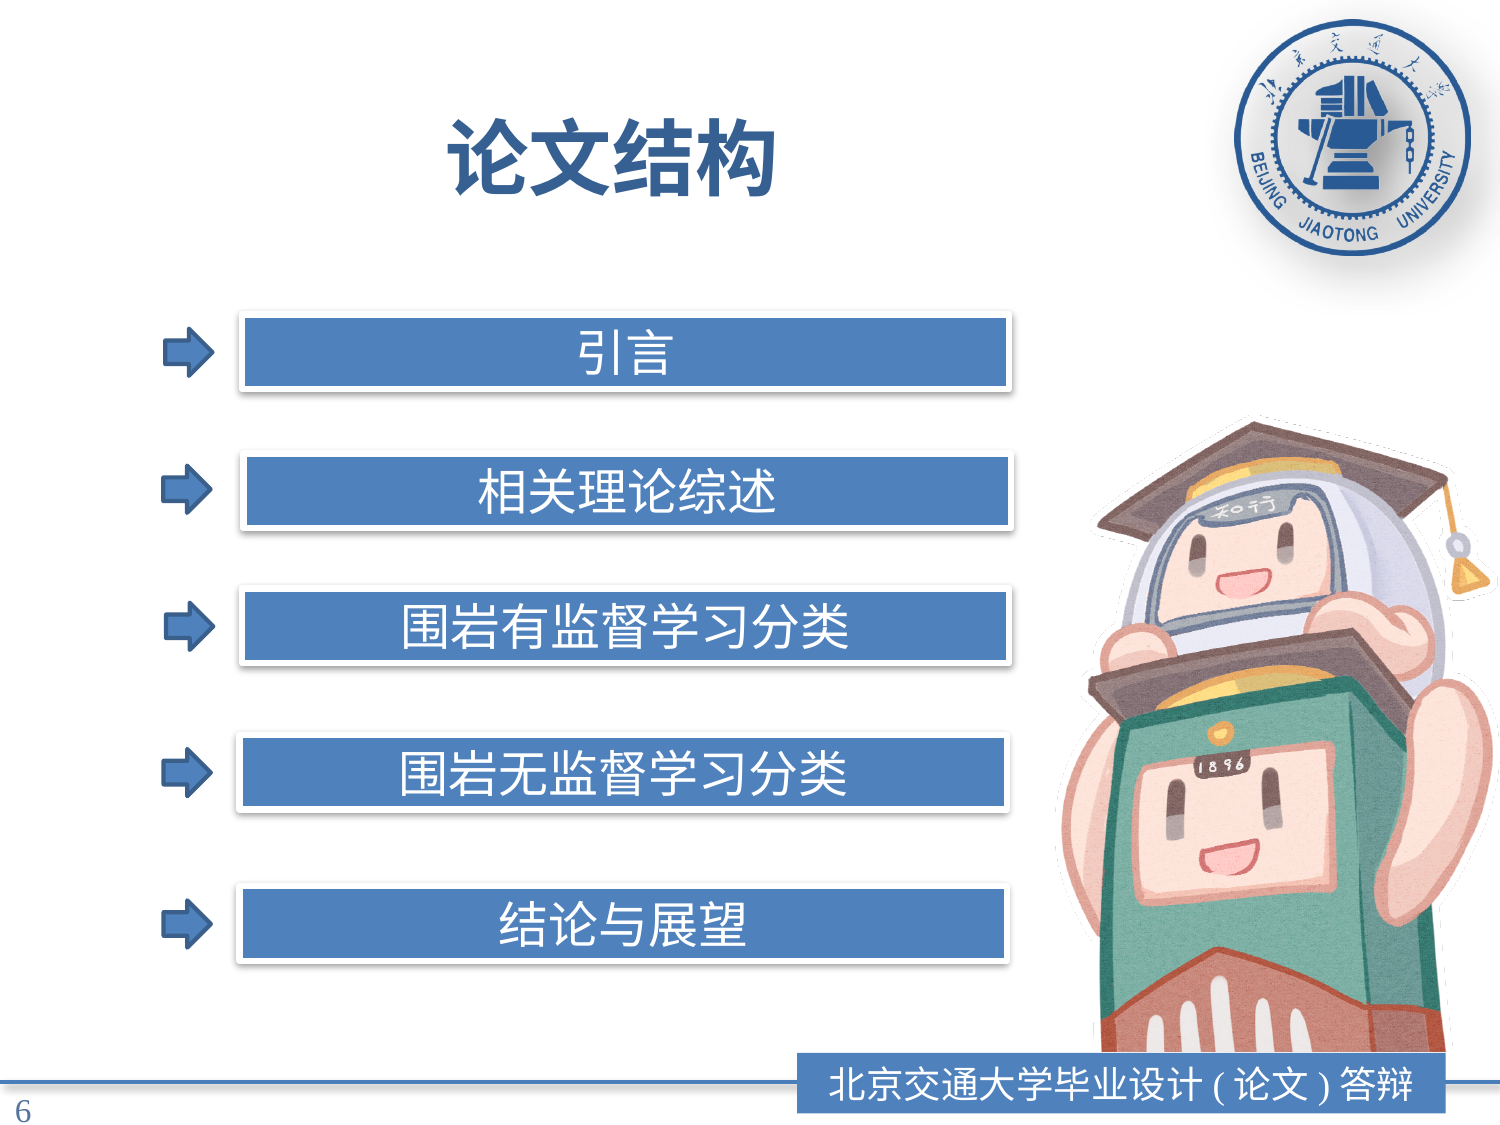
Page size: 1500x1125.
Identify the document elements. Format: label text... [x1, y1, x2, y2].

text_box 相关理论综述 [240, 450, 1014, 531]
text_box [161, 463, 213, 515]
text_box 围岩有监督学习分类 [239, 585, 1012, 666]
picture [1036, 375, 1500, 1052]
text_box 论文结构 [431, 98, 871, 214]
text_box 6 [0, 1082, 95, 1125]
text_box 围岩无监督学习分类 [236, 732, 1010, 813]
text_box 引言 [239, 311, 1012, 392]
text_box [161, 898, 213, 950]
text_box 结论与展望 [236, 883, 1010, 964]
text_box [163, 326, 215, 378]
text_box [163, 600, 216, 652]
text_box 北京交通大学毕业设计(论文)答辩 [795, 1051, 1448, 1115]
text_box [161, 747, 213, 799]
